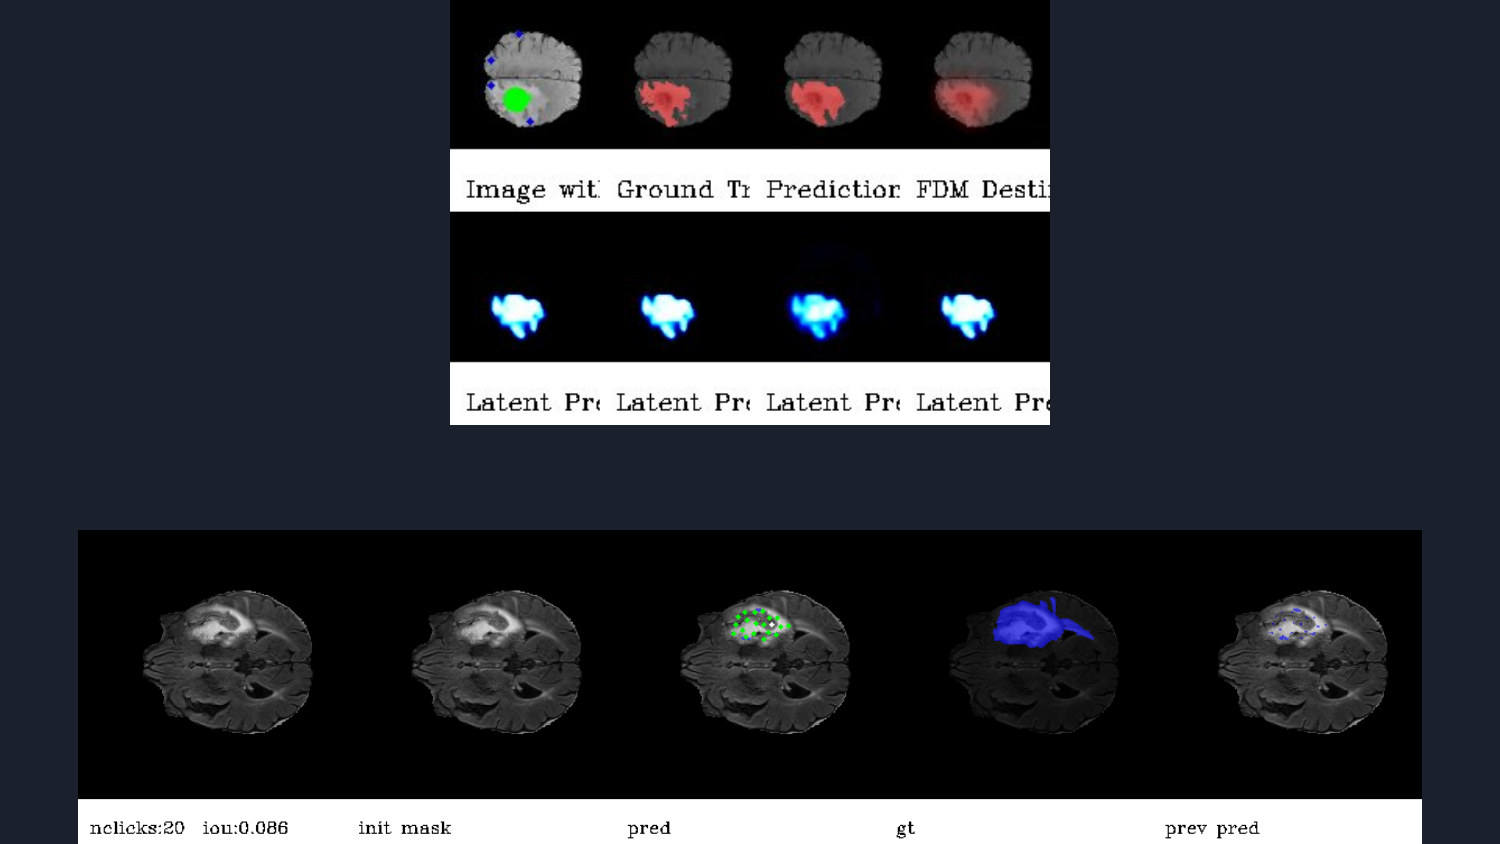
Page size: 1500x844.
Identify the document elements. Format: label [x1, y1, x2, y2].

picture [449, 0, 1051, 426]
picture [77, 529, 1422, 844]
